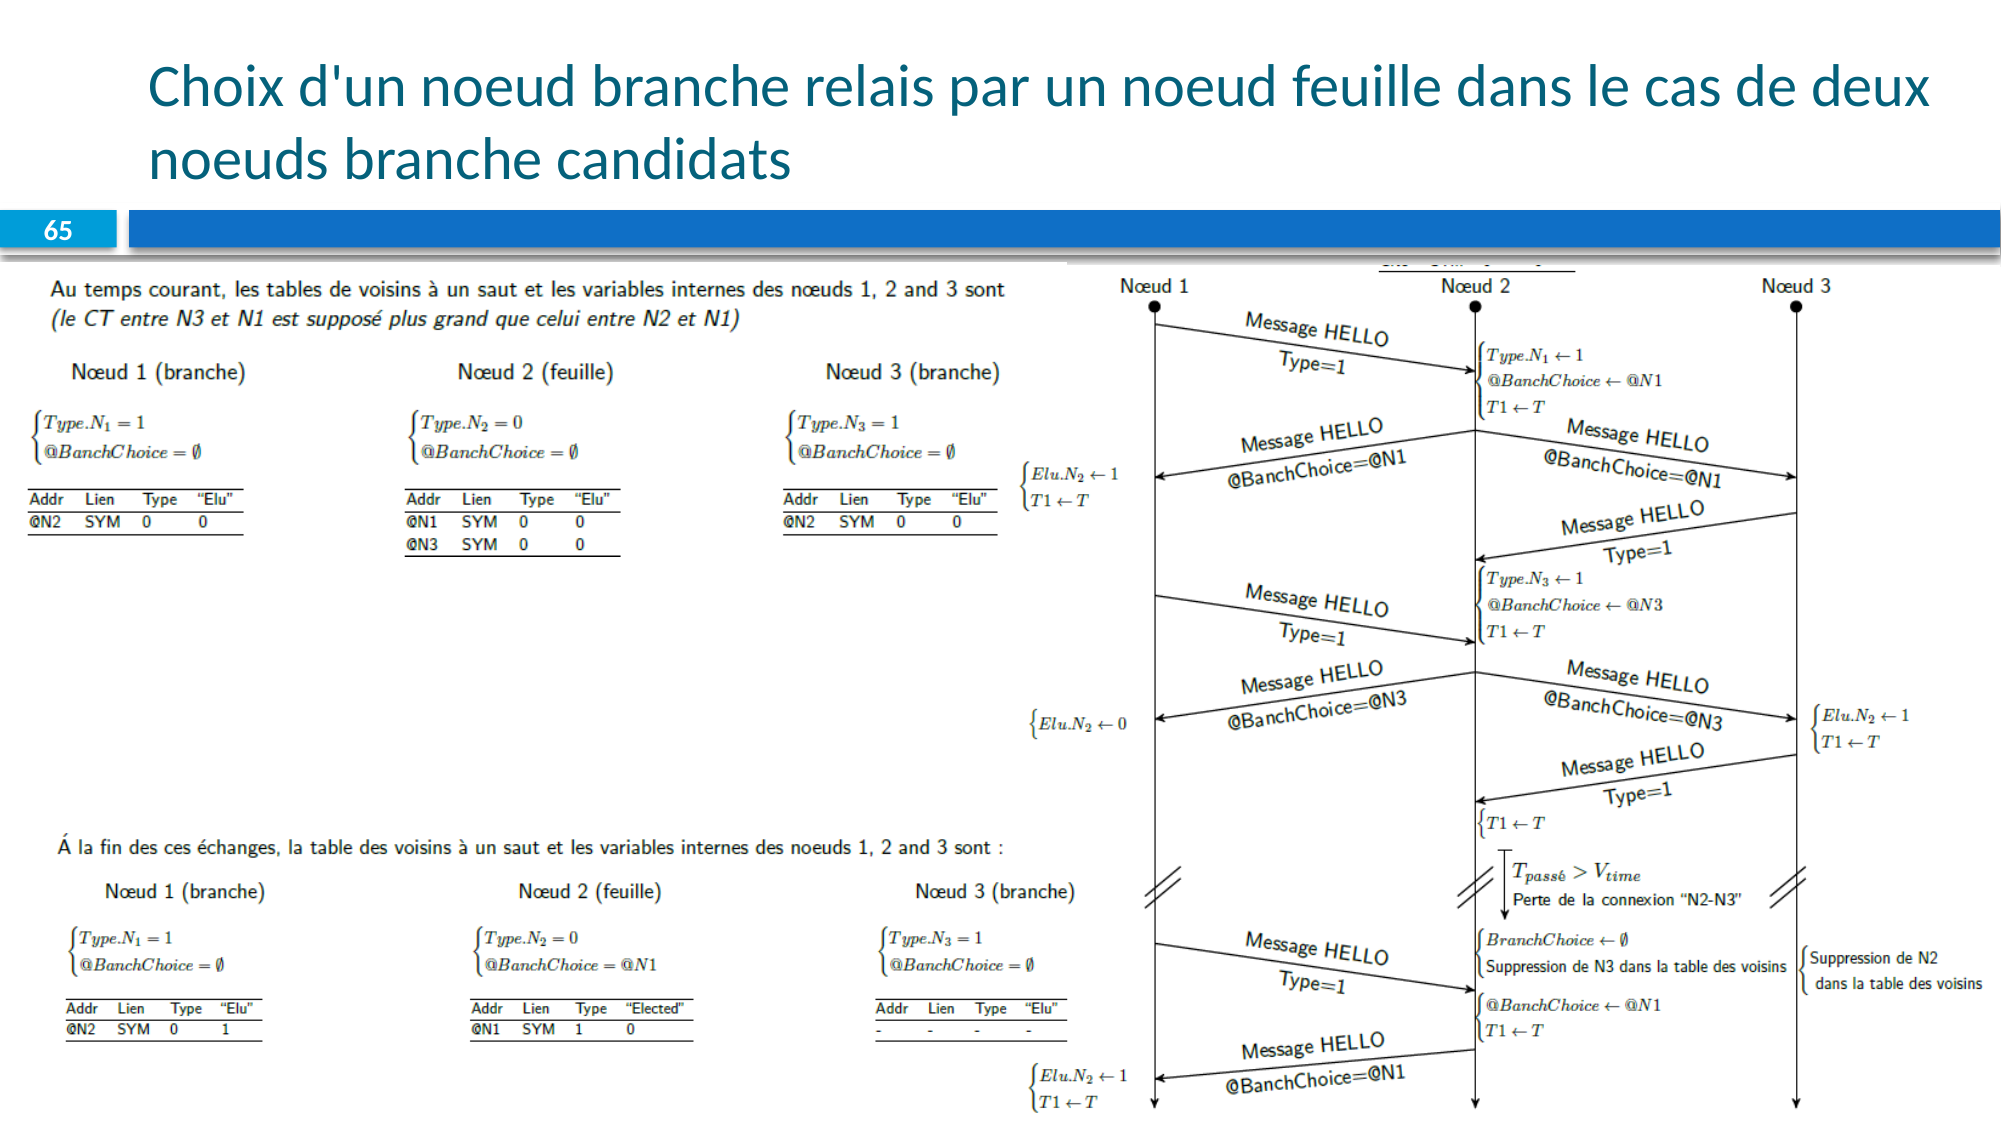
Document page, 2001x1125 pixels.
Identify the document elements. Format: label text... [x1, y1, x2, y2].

title Choix d'un noeud branche relais par un noeud feuille dans le cas de deux noeuds branche candidats [133, 37, 2000, 200]
slide_number 65 [0, 208, 117, 249]
picture [0, 262, 2000, 1125]
